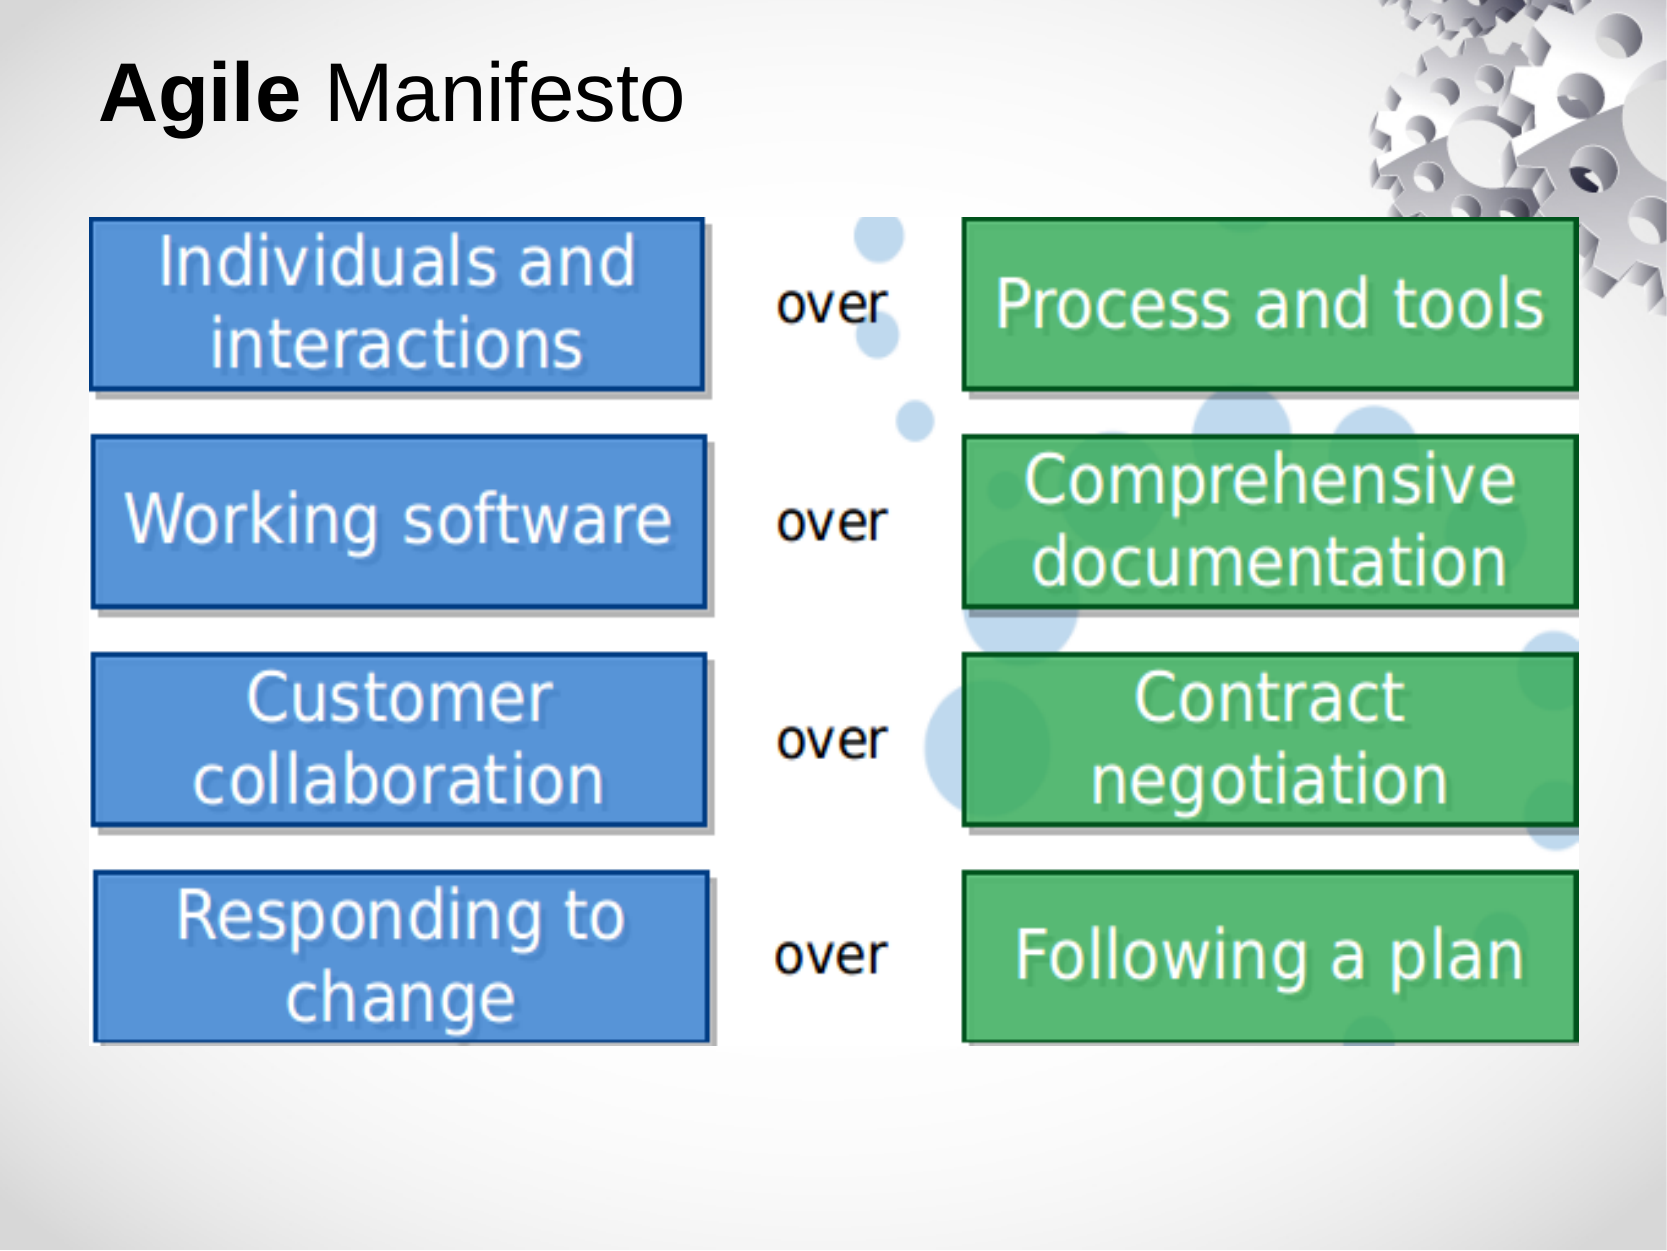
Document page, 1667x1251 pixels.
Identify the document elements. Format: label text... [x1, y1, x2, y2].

picture [0, 0, 1667, 1250]
title Agile Manifesto [83, 34, 1584, 142]
